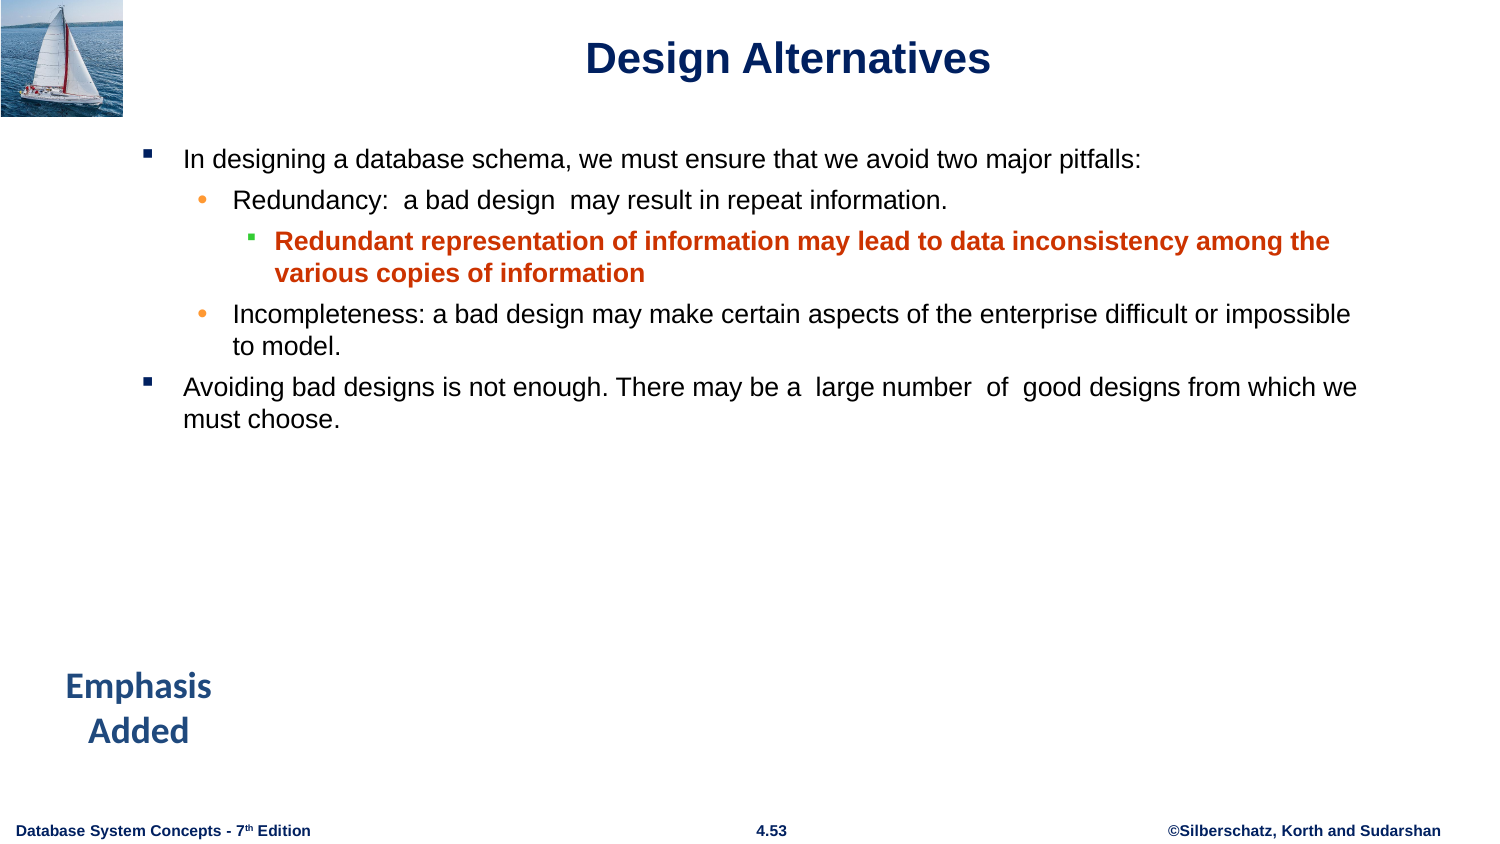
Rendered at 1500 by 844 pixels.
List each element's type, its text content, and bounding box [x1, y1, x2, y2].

text_box Emphasis Added [50, 653, 228, 758]
picture [0, 0, 123, 117]
title Design Alternatives [125, 14, 1452, 90]
list In designing a database schema, we must ensure that we avoid two major pitfalls: Redundancy: a bad design may result in repeat information. Redundant representation of information may lead to data inconsistency among the various copies of information Incompleteness: a bad design may make certain aspects of the enterprise difficult or impossible to model. Avoiding bad designs is not enough. There may be a large number of good designs from which we must choose. [126, 134, 1391, 738]
